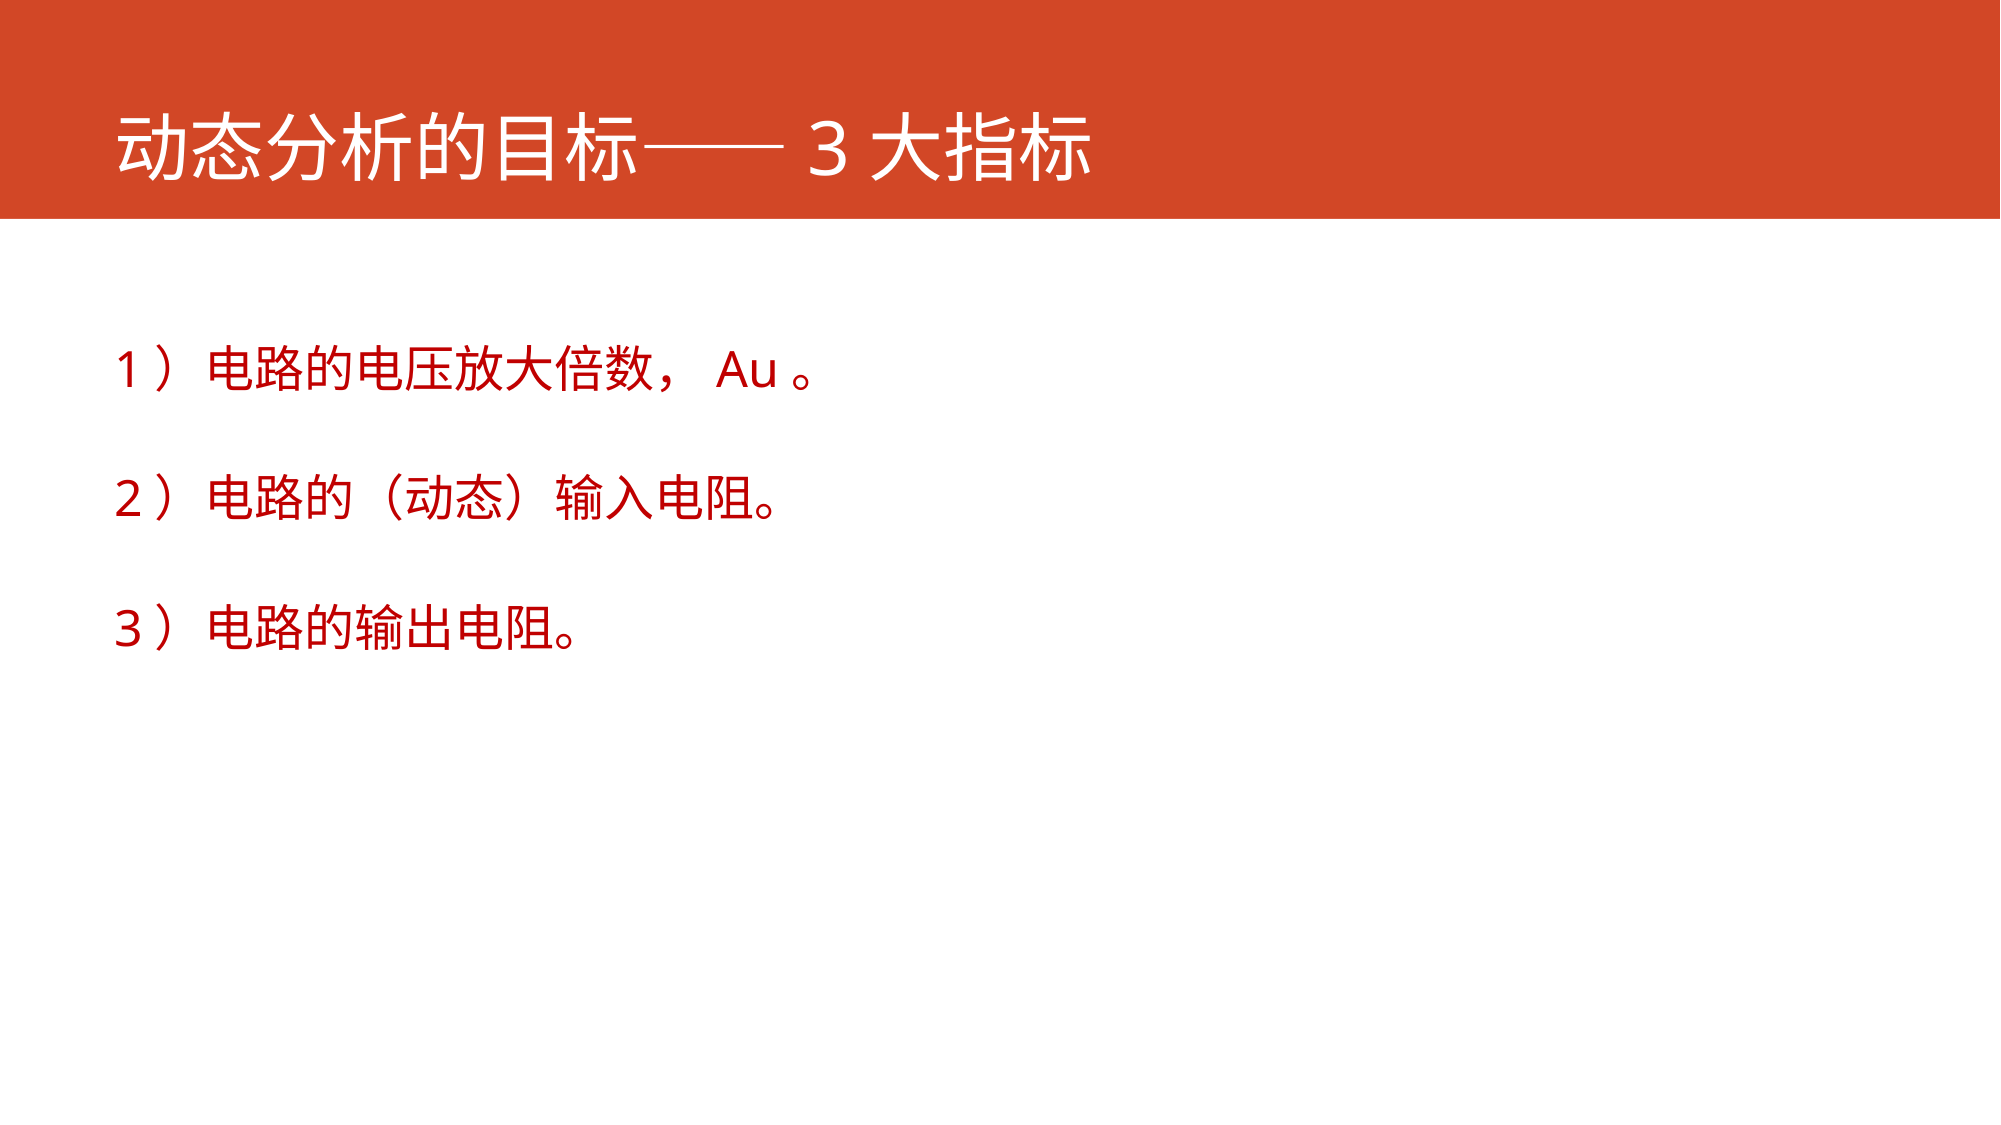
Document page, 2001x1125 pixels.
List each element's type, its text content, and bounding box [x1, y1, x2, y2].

title 动态分析的目标——3大指标 [99, 0, 1863, 199]
list 1）电路的电压放大倍数，Au。 2）电路的（动态）输入电阻。 3）电路的输出电阻。 [99, 299, 1799, 1014]
